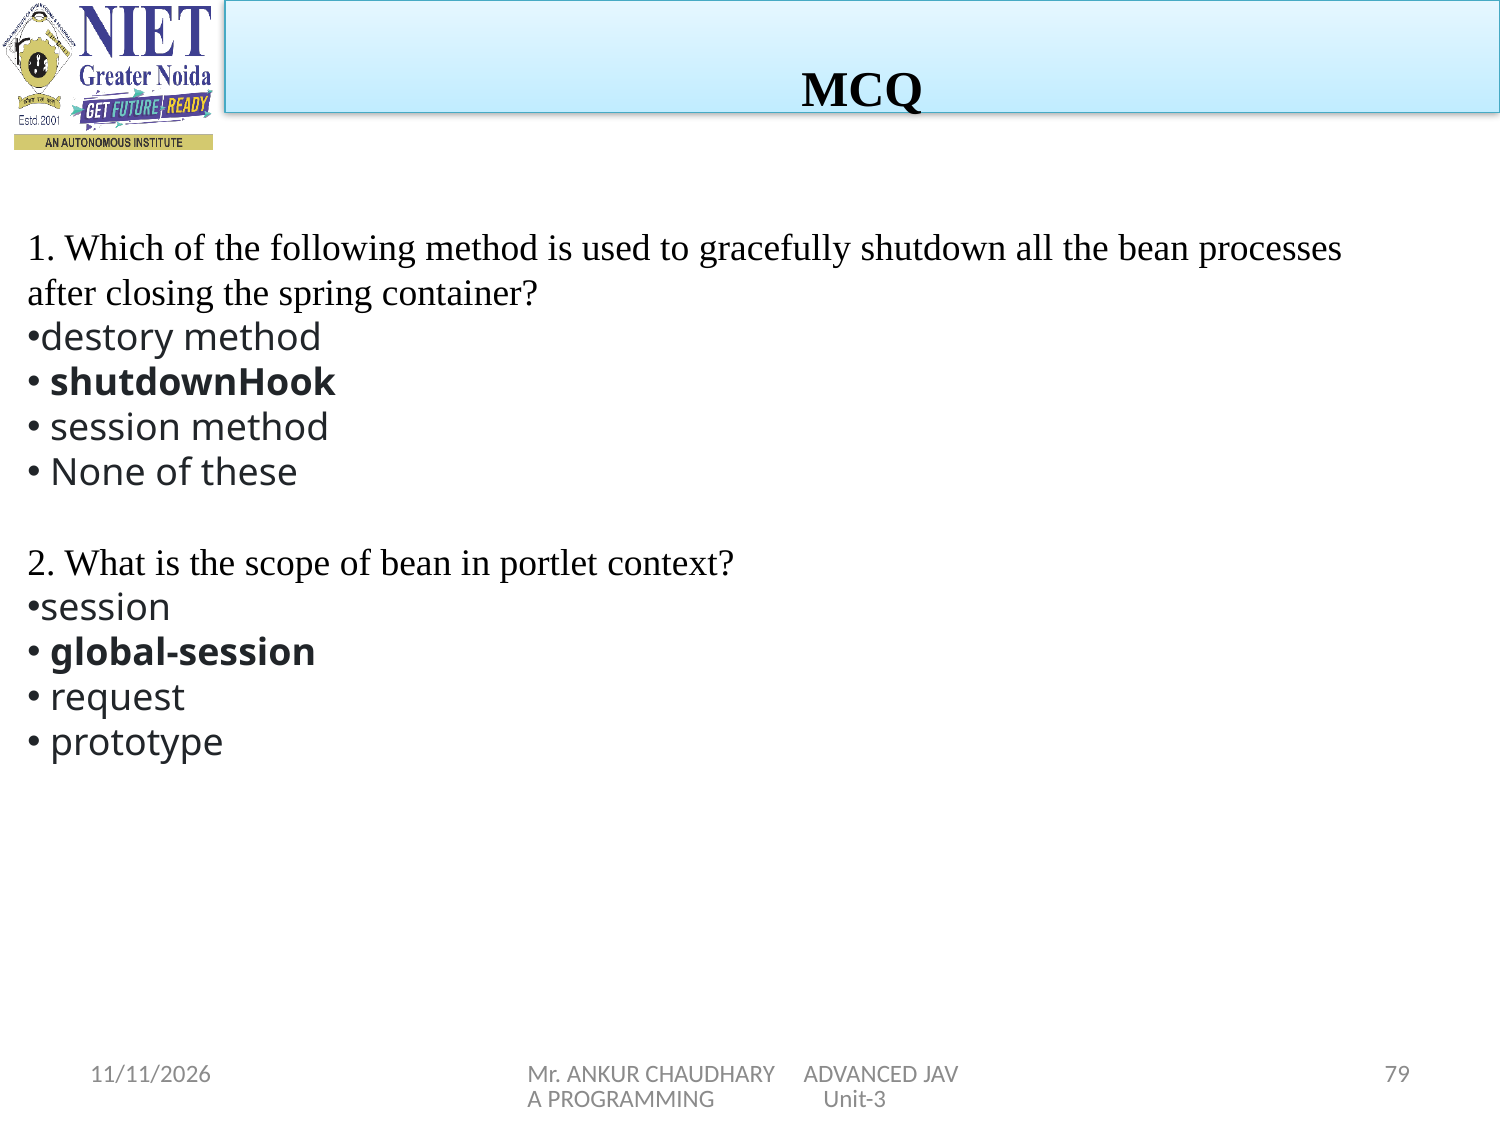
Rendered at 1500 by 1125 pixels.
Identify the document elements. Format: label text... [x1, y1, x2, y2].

picture [2, 3, 213, 150]
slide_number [75, 1042, 425, 1103]
text_box 1. Which of the following method is used to gracefully shutdown all the bean processes after closing the spring container? destory method shutdownHook session method None of these 2. What is the scope of bean in portlet context? session global-session request prototype [12, 216, 1425, 816]
slide_number 79 [1074, 1042, 1425, 1103]
text_box MCQ [224, 0, 1500, 113]
footer Mr. ANKUR CHAUDHARY ADVANCED JAVA PROGRAMMING Unit-3 [512, 1042, 988, 1103]
